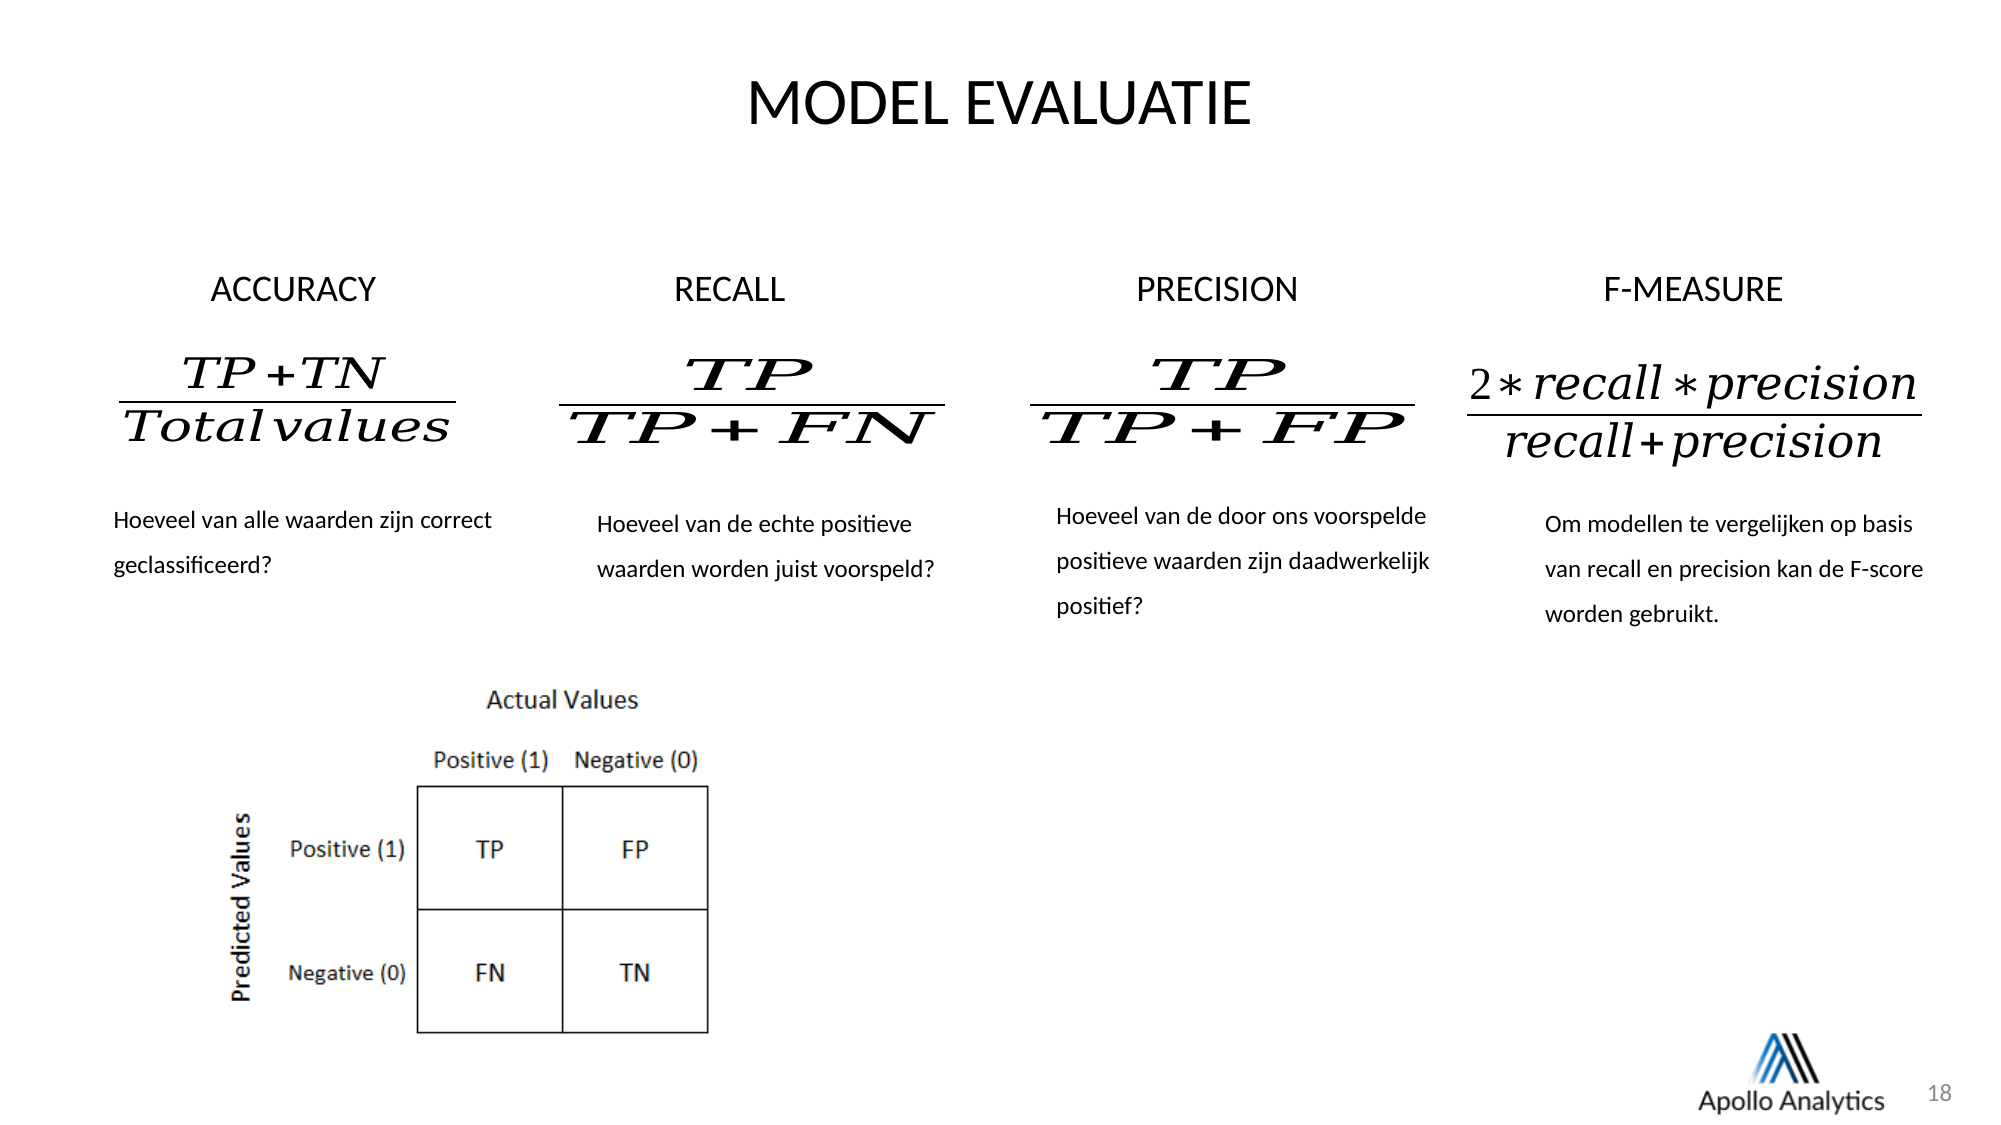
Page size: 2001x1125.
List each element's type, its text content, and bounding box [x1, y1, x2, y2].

title Model evaluatie [97, 0, 1903, 196]
text_box Hoeveel van de echte positieve waarden worden juist voorspeld? [582, 484, 1004, 958]
text_box Accuracy [48, 243, 539, 329]
slide_number 18 [1894, 1061, 1968, 1121]
text_box Hoeveel van alle waarden zijn correct geclassificeerd? [98, 481, 520, 955]
text_box Hoeveel van de door ons voorspelde positieve waarden zijn daadwerkelijk positief? [1041, 476, 1463, 950]
text_box Om modellen te vergelijken op basis van recall en precision kan de F-score worden gebruikt. [1530, 484, 1952, 958]
text_box F-measure [1448, 243, 1939, 329]
text_box Recall [539, 243, 972, 329]
text_box Precision [972, 243, 1448, 329]
picture [1692, 1028, 1895, 1117]
picture [195, 651, 722, 1047]
